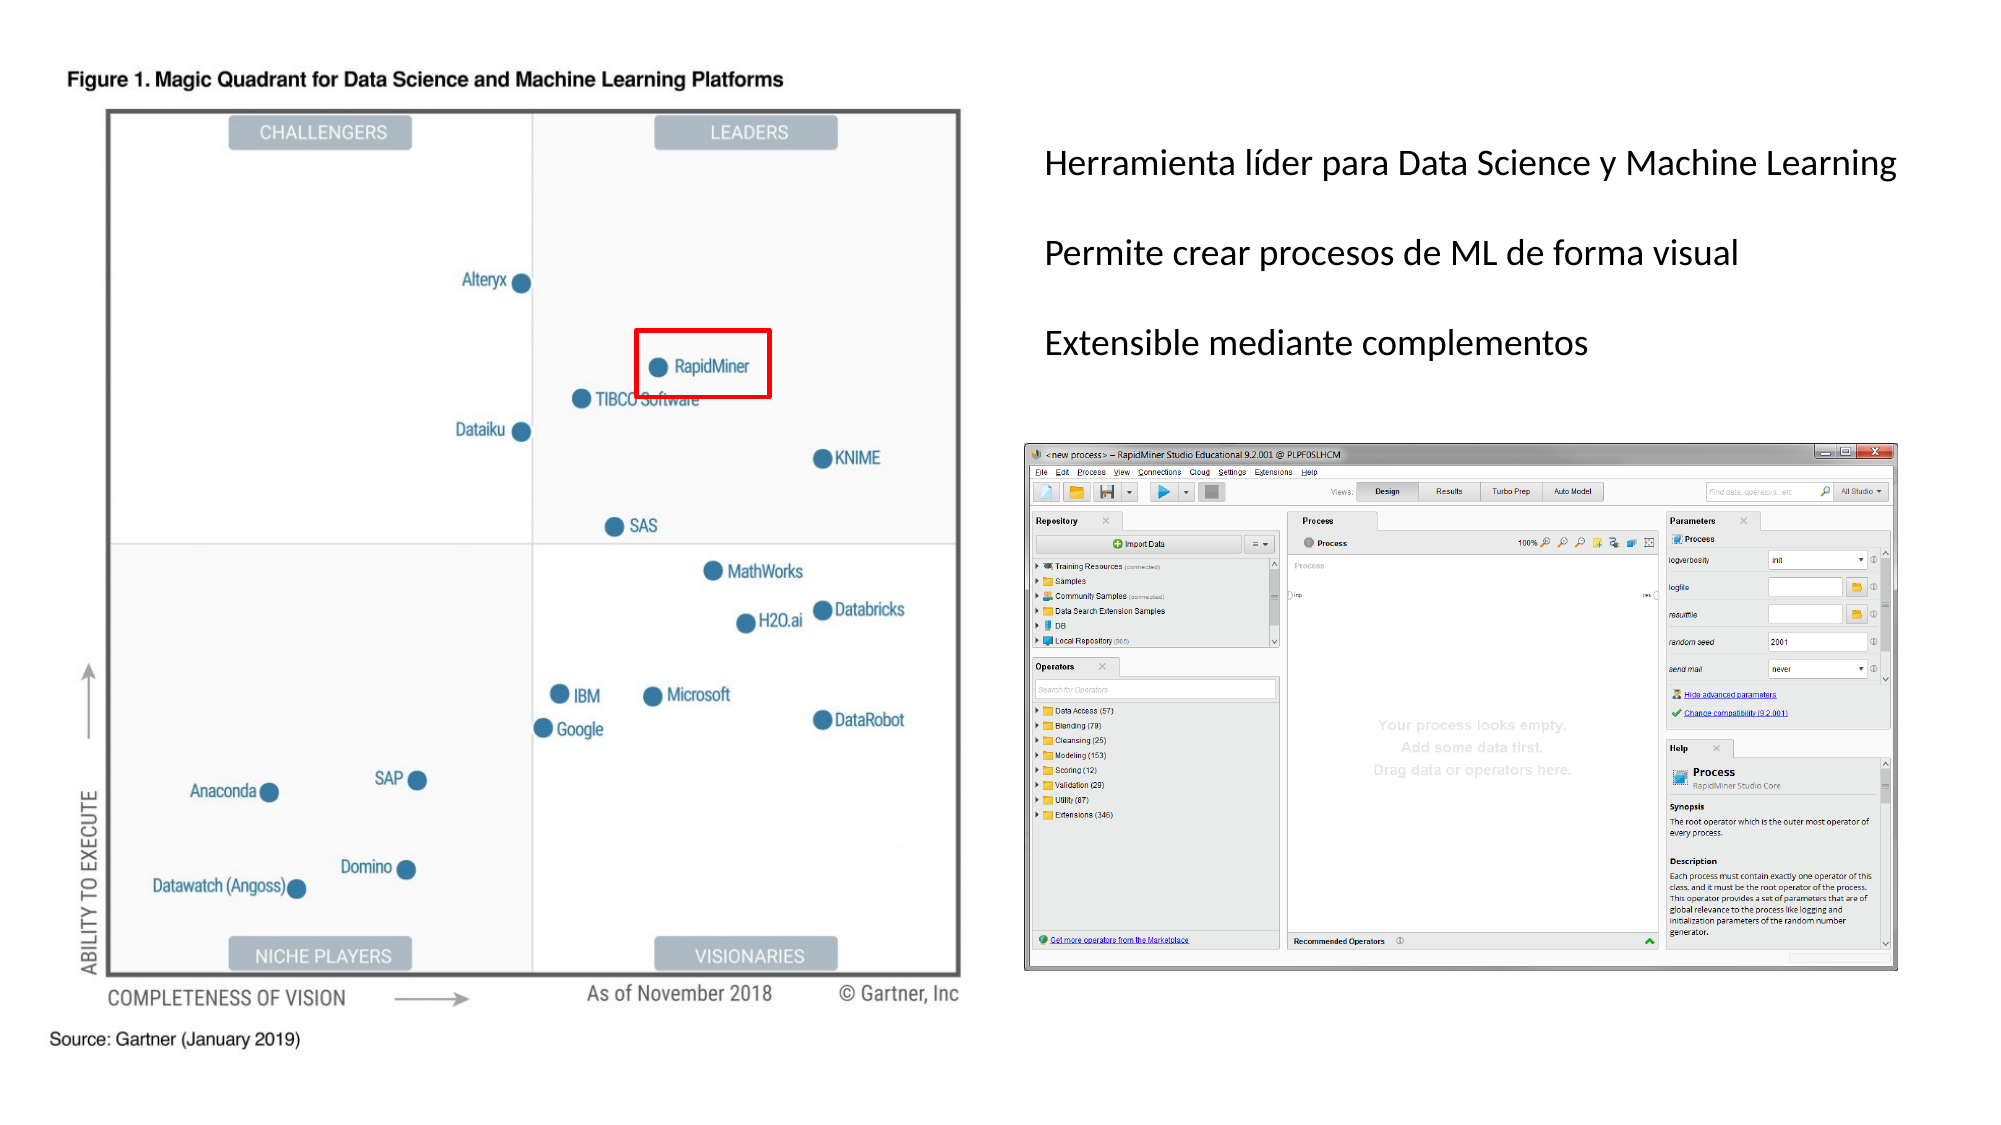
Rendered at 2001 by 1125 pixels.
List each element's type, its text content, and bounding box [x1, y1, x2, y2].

text_box Herramienta líder para Data Science y Machine Learning Permite crear procesos de ML de forma visual Extensible mediante complementos [1058, 130, 1914, 370]
picture [1024, 443, 1898, 971]
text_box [19, 41, 1058, 1061]
